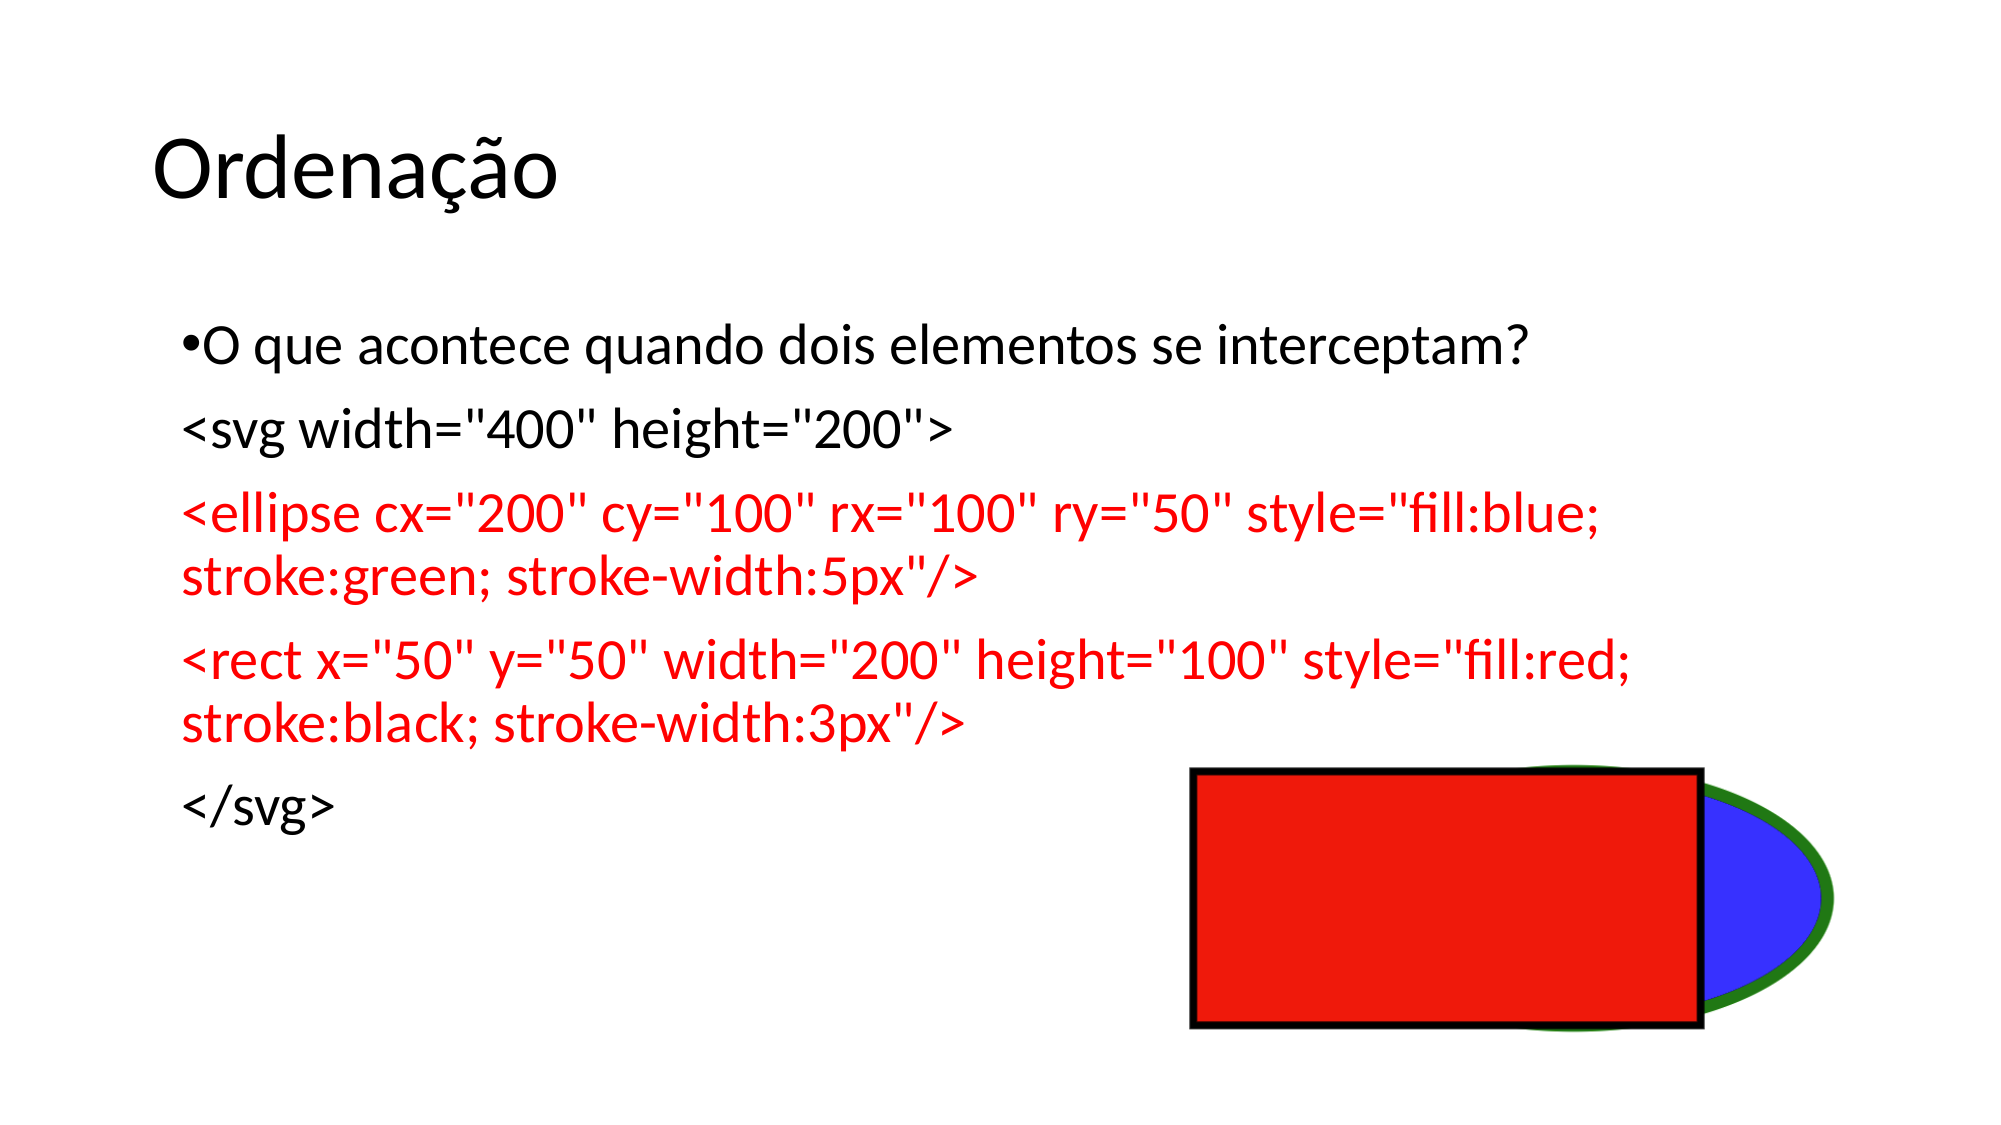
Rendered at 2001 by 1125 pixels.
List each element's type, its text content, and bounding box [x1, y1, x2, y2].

list O que acontece quando dois elementos se interceptam? <svg width="400" height="200"> <ellipse cx="200" cy="100" rx="100" ry="50" style="fill:blue; stroke:green; stroke-width:5px"/> <rect x="50" y="50" width="200" height="100" style="fill:red; stroke:black; stroke-width:3px"/> </svg> [137, 299, 1863, 1014]
title Ordenação [137, 59, 1863, 278]
picture [1169, 744, 1863, 1069]
